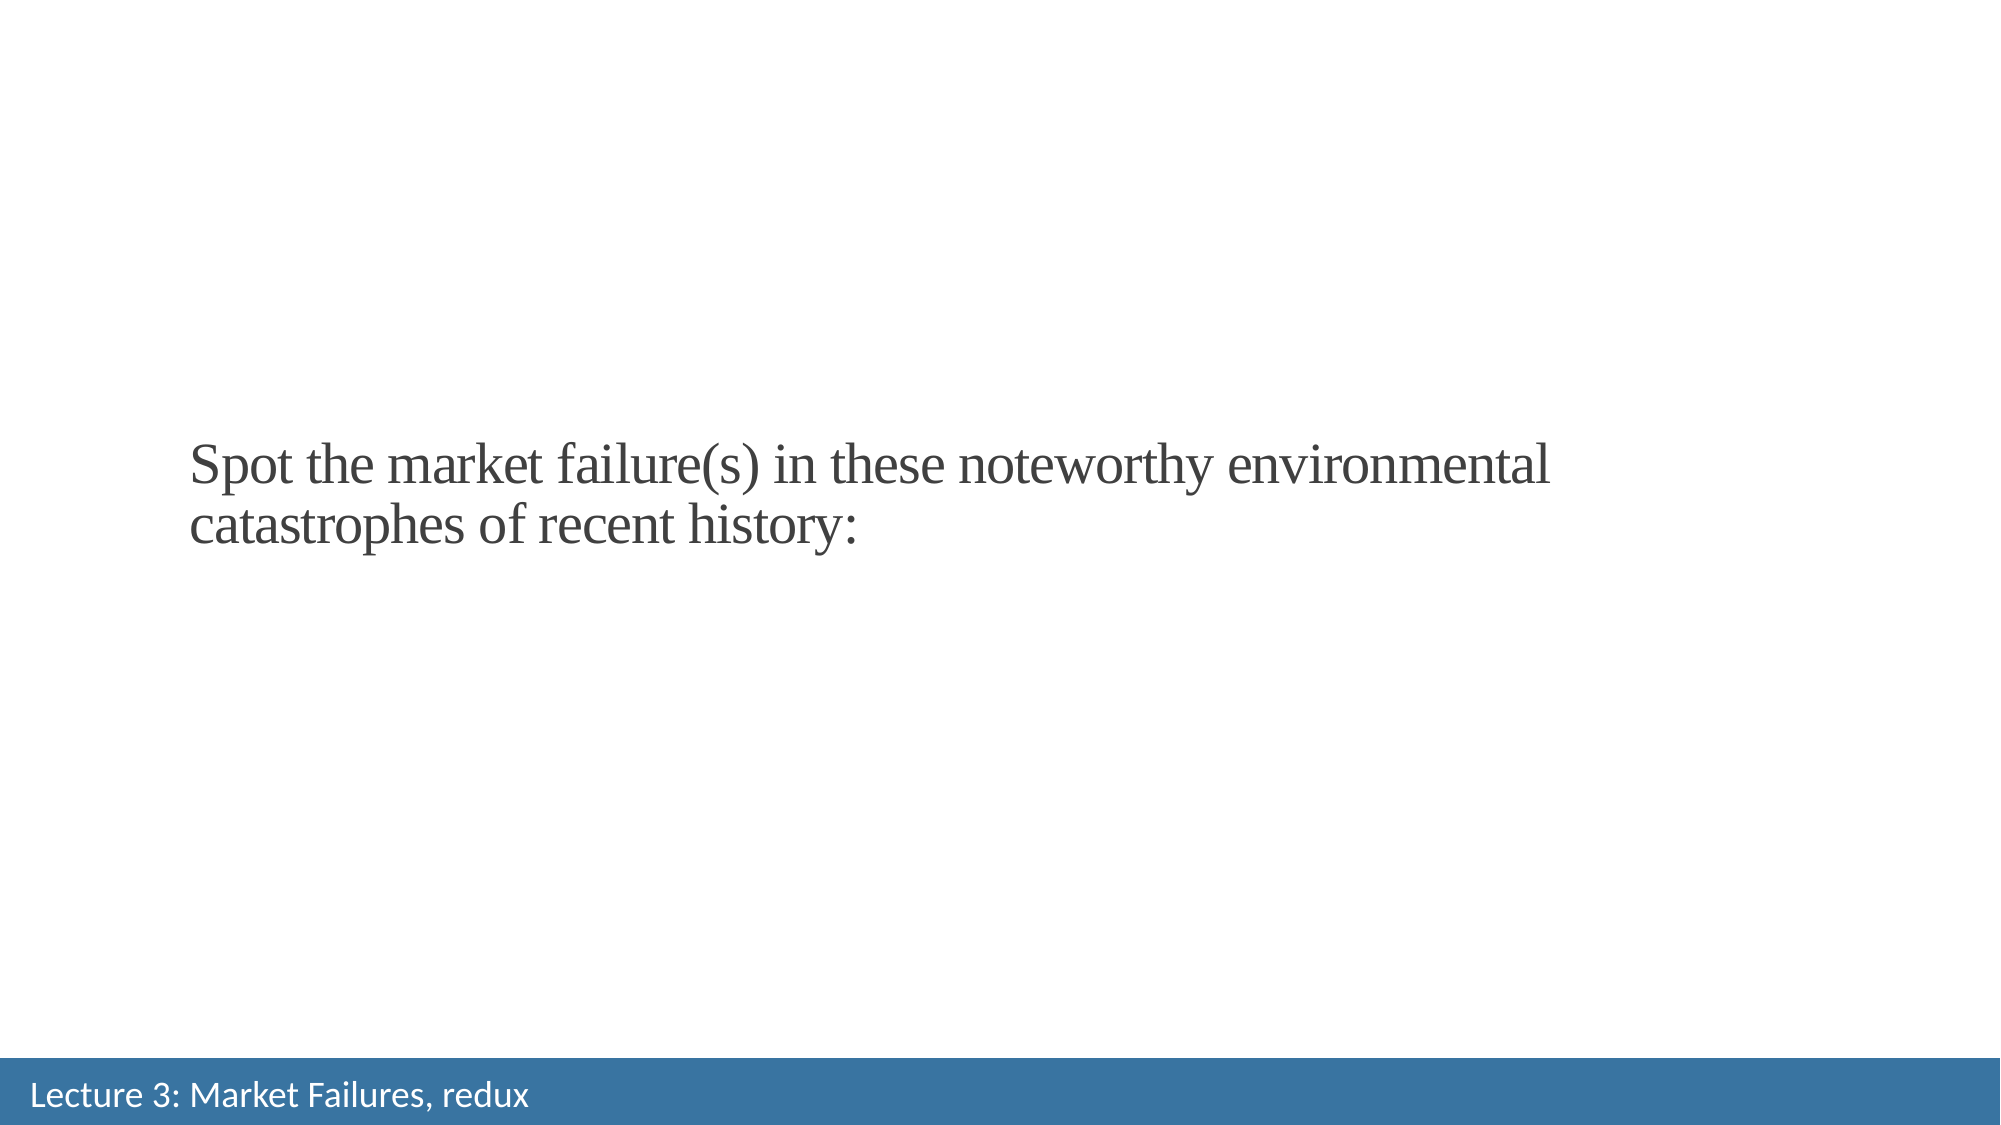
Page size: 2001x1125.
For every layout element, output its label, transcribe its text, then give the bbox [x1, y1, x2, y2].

title Spot the market failure(s) in these noteworthy environmental catastrophes of recent history: [174, 324, 1825, 563]
